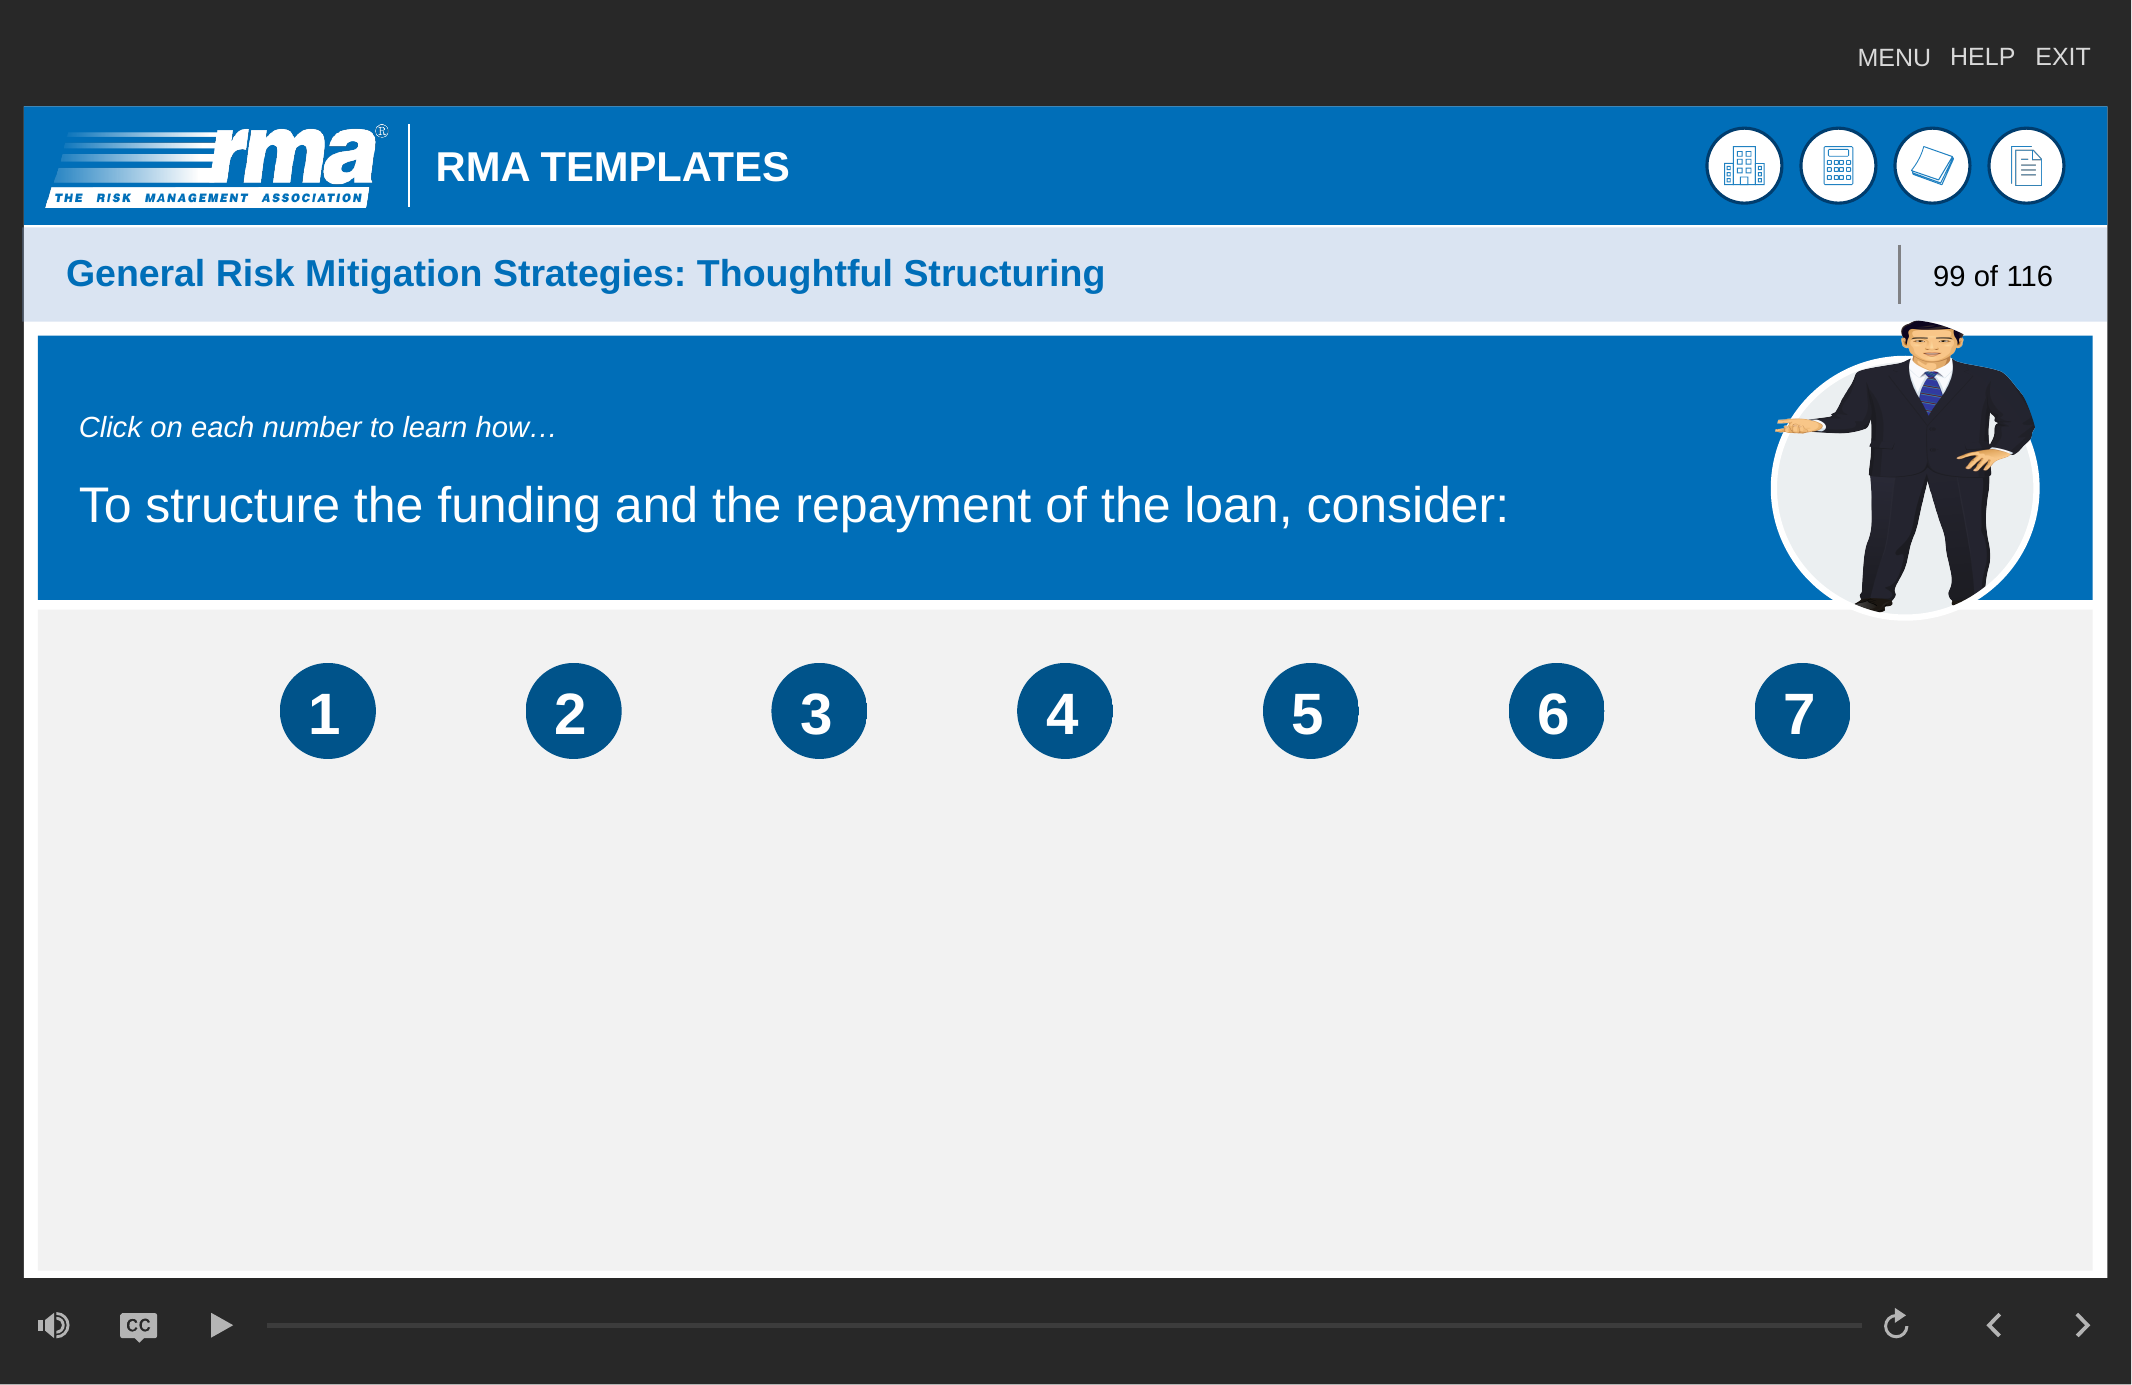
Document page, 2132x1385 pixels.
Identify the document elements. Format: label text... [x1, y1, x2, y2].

title General Risk Mitigation Strategies: Thoughtful Structuring [51, 246, 1851, 303]
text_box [279, 662, 1851, 759]
picture [2011, 146, 2042, 186]
picture [44, 124, 389, 208]
text_box [37, 609, 2093, 1271]
text_box Click on each number to learn how… To structure the funding and the repayment of the loan, consider: [64, 398, 1608, 540]
slide_number 99 of 116 [1882, 249, 2104, 300]
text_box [1770, 319, 2041, 618]
text_box [2041, 335, 2093, 600]
text_box [37, 335, 1770, 600]
